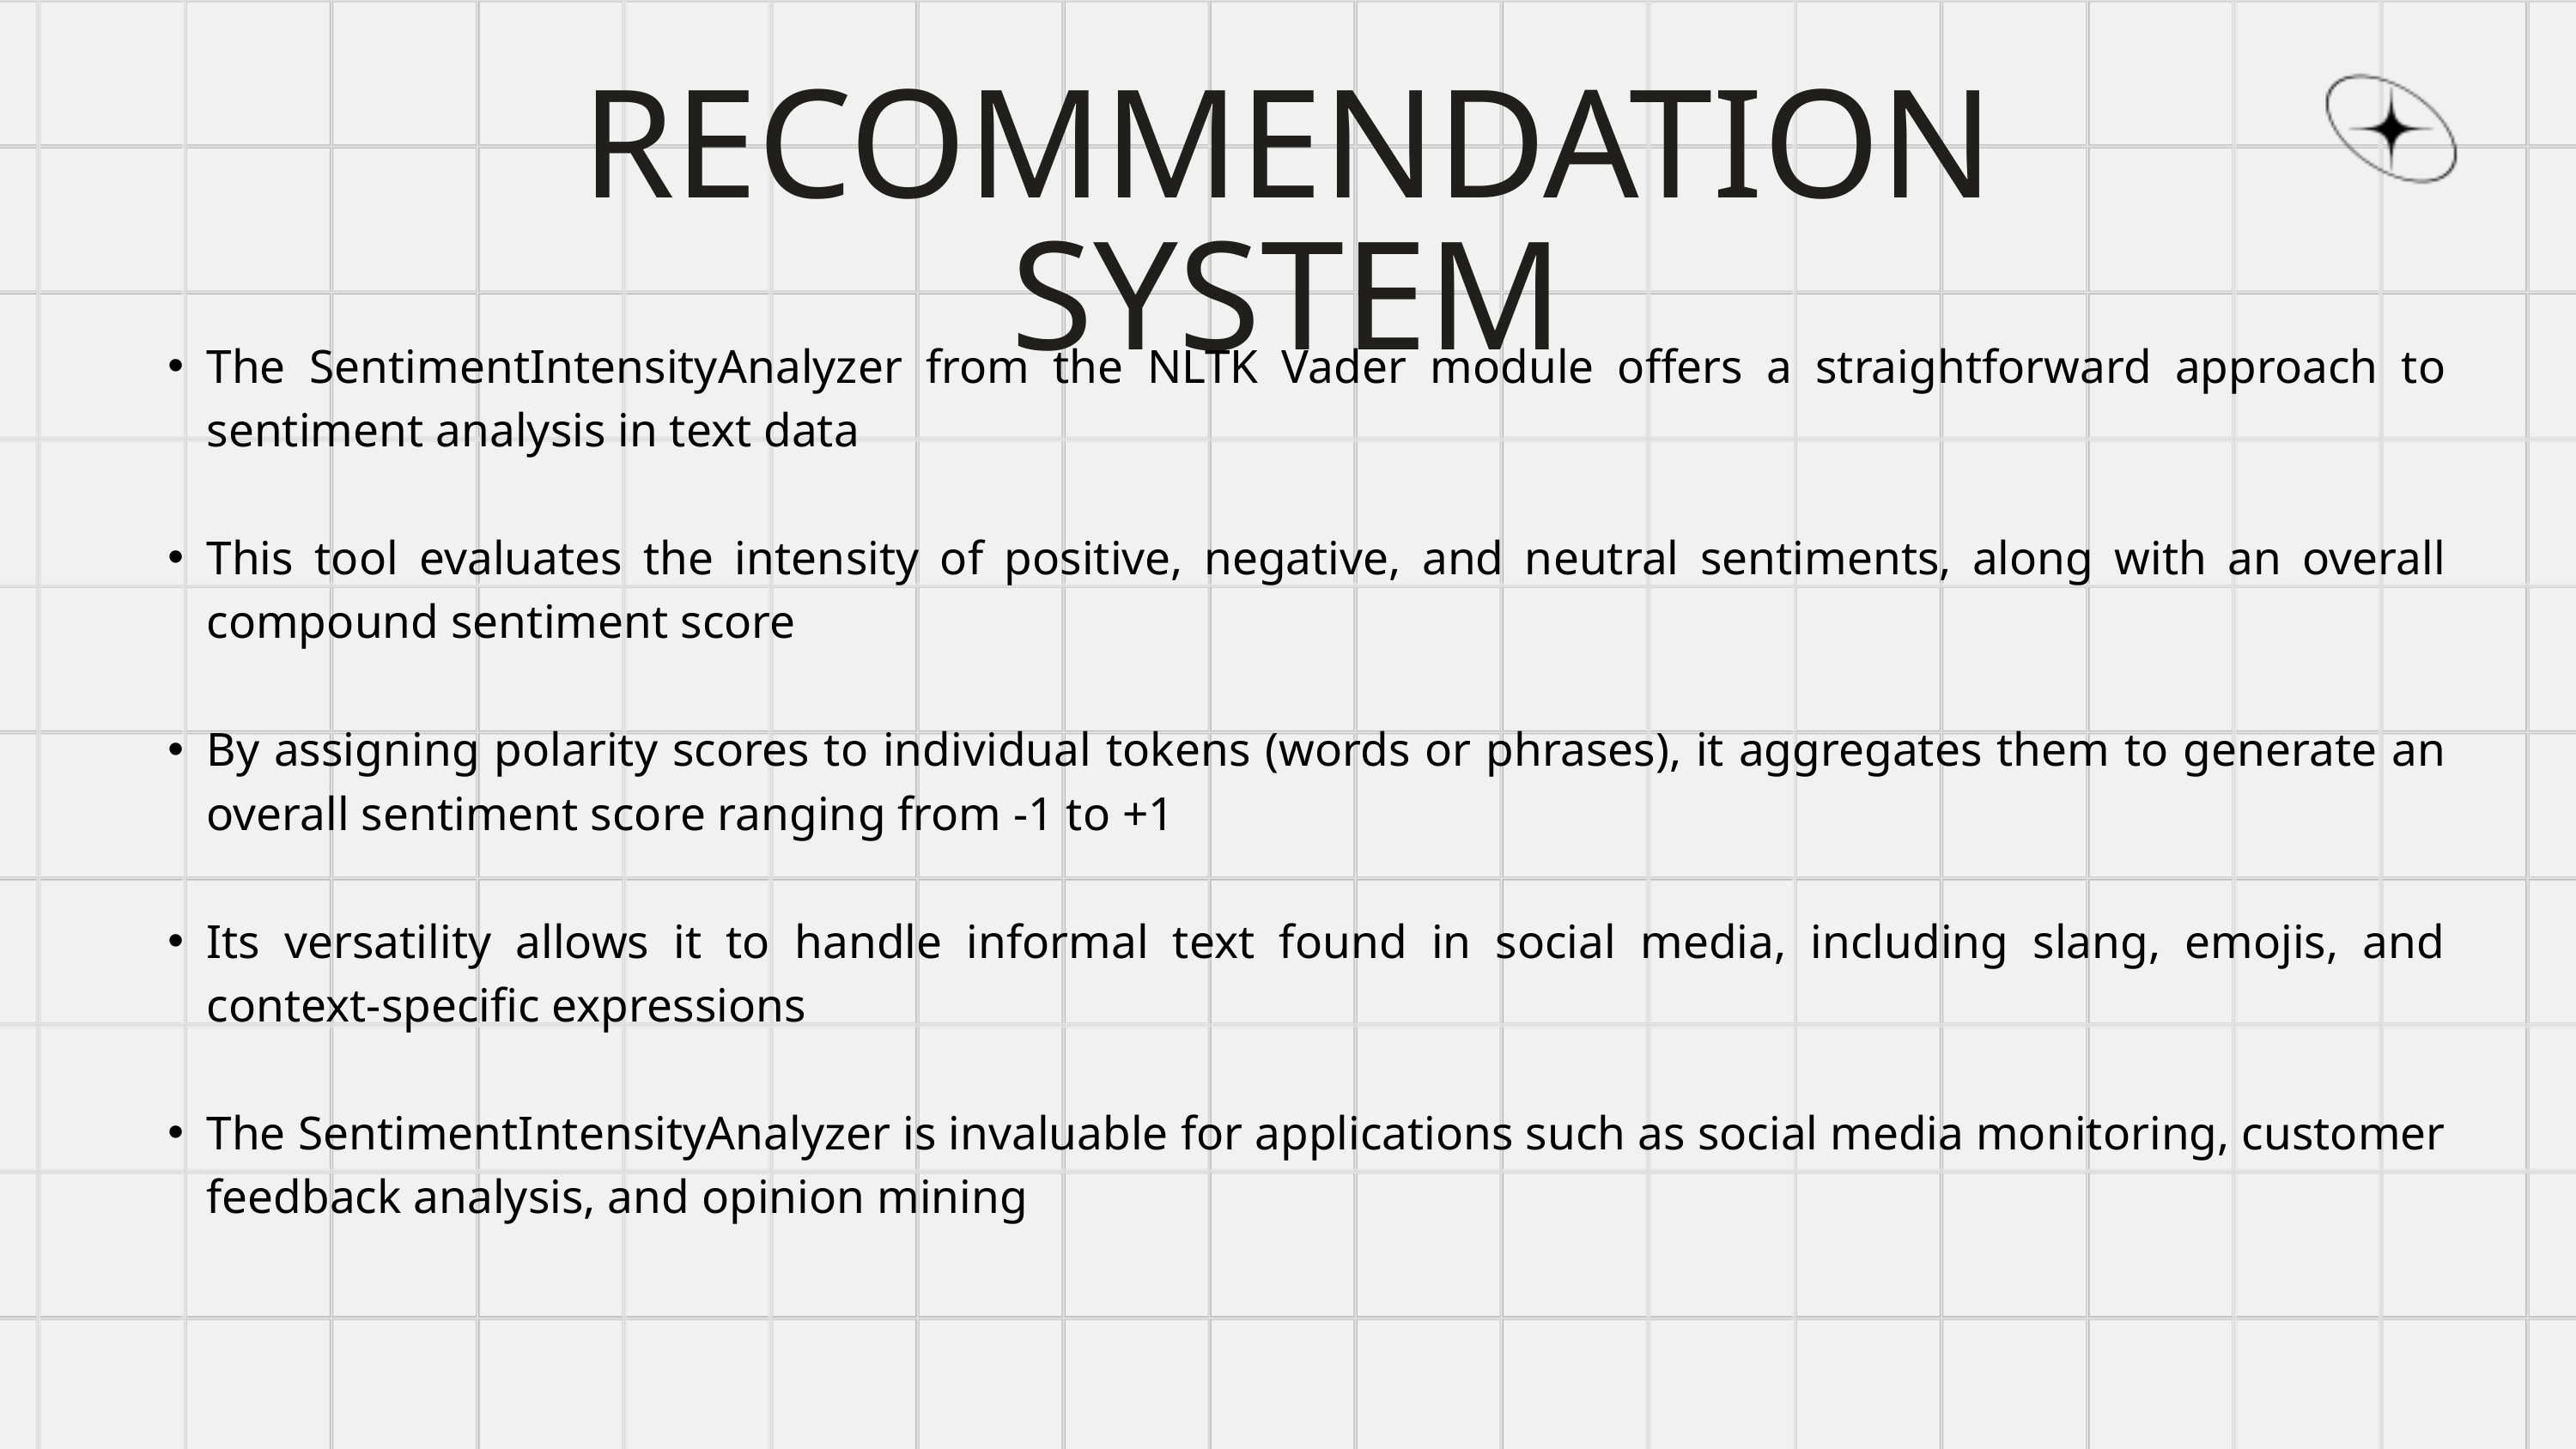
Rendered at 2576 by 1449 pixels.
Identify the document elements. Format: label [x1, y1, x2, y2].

text_box [0, 0, 2576, 1449]
